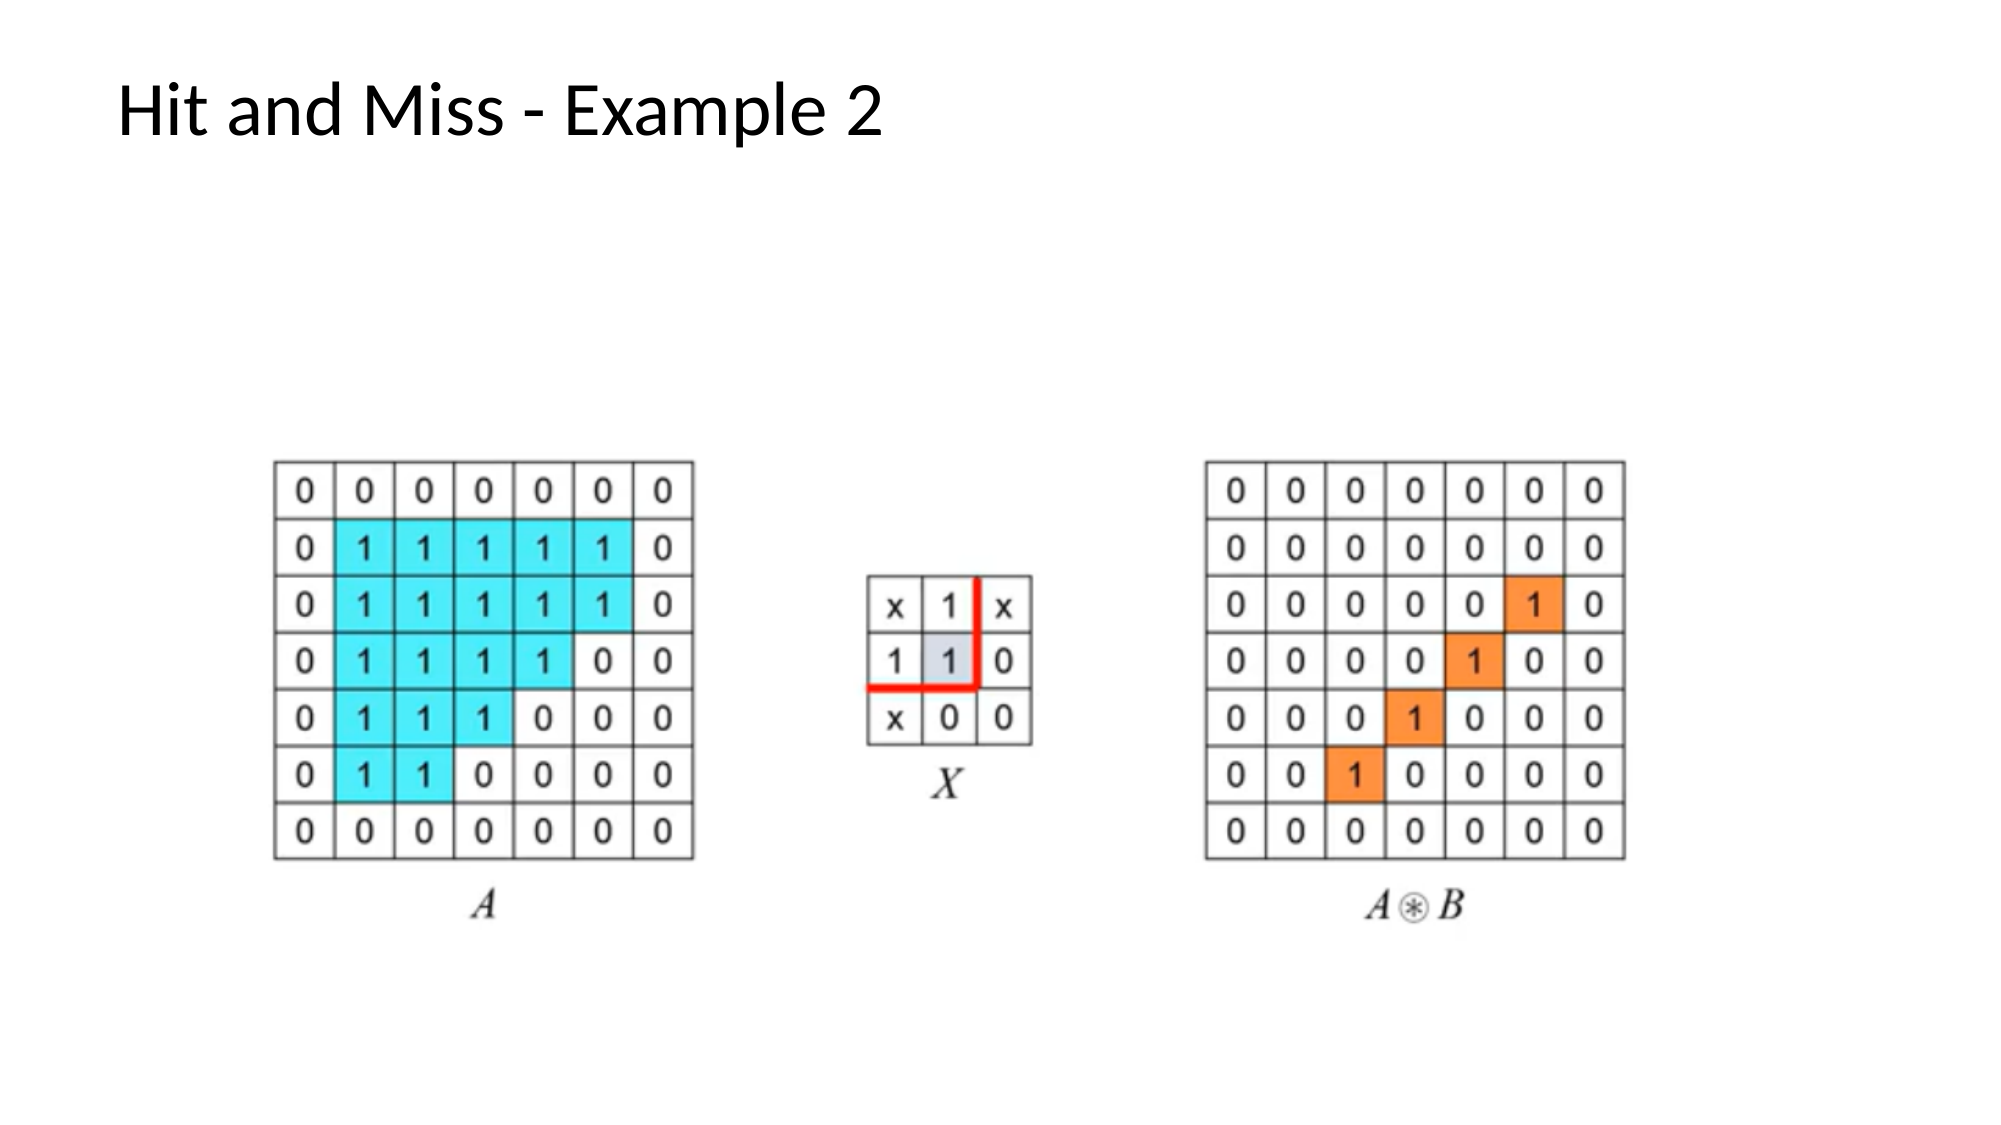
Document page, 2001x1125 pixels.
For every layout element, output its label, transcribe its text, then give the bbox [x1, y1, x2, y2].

title Hit and Miss - Example 2 [102, 51, 1828, 269]
picture [242, 384, 1689, 962]
